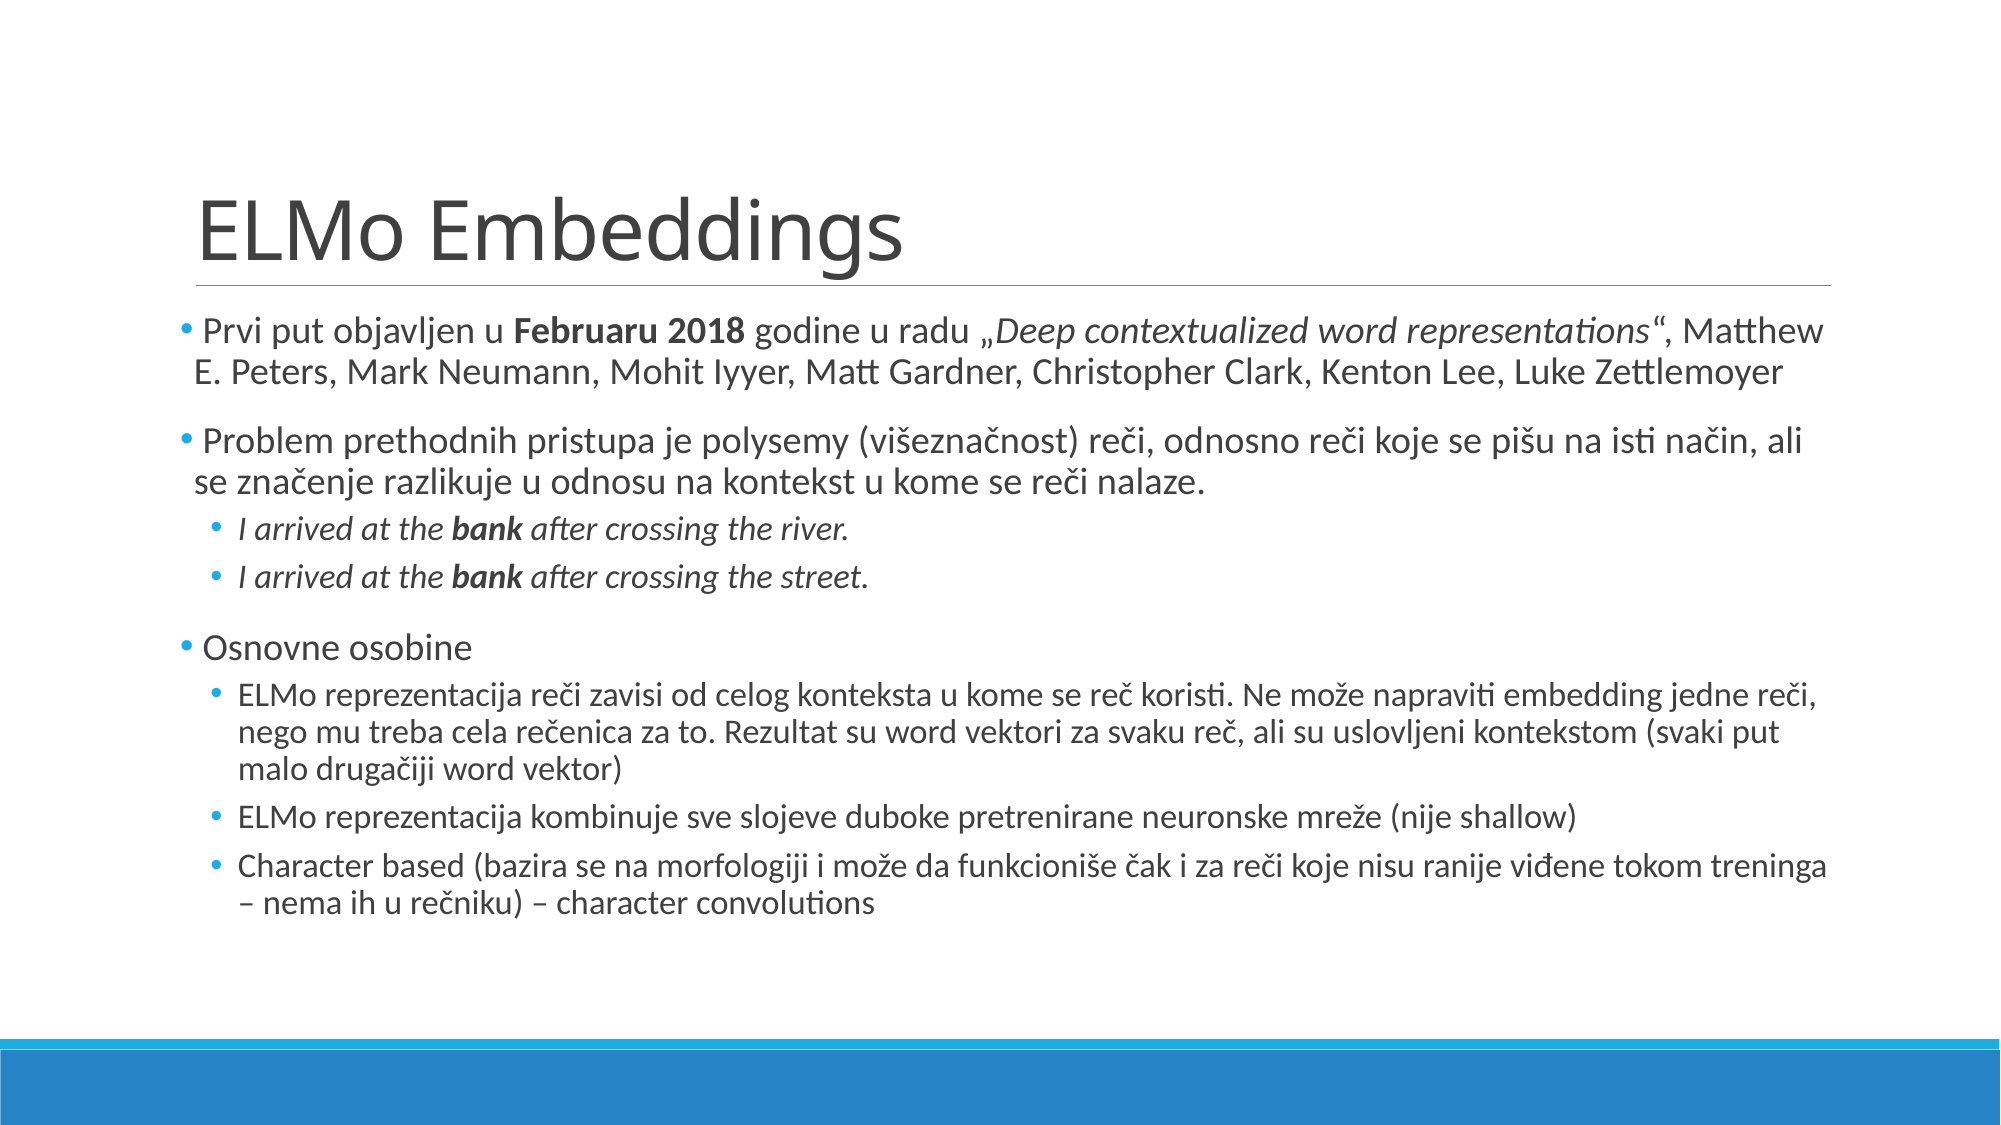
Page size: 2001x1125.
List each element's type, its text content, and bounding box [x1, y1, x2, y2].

list Prvi put objavljen u Februaru 2018 godine u radu „Deep contextualized word representations“, Matthew E. Peters, Mark Neumann, Mohit Iyyer, Matt Gardner, Christopher Clark, Kenton Lee, Luke Zettlemoyer Problem prethodnih pristupa je polysemy (višeznačnost) reči, odnosno reči koje se pišu na isti način, ali se značenje razlikuje u odnosu na kontekst u kome se reči nalaze. I arrived at the bank after crossing the river. I arrived at the bank after crossing the street. Osnovne osobine ELMo reprezentacija reči zavisi od celog konteksta u kome se reč koristi. Ne može napraviti embedding jedne reči, nego mu treba cela rečenica za to. Rezultat su word vektori za svaku reč, ali su uslovljeni kontekstom (svaki put malo drugačiji word vektor) ELMo reprezentacija kombinuje sve slojeve duboke pretrenirane neuronske mreže (nije shallow) Character based (bazira se na morfologiji i može da funkcioniše čak i za reči koje nisu ranije viđene tokom treninga – nema ih u rečniku) – character convolutions [180, 302, 1830, 963]
title ELMo Embeddings [180, 47, 1830, 285]
